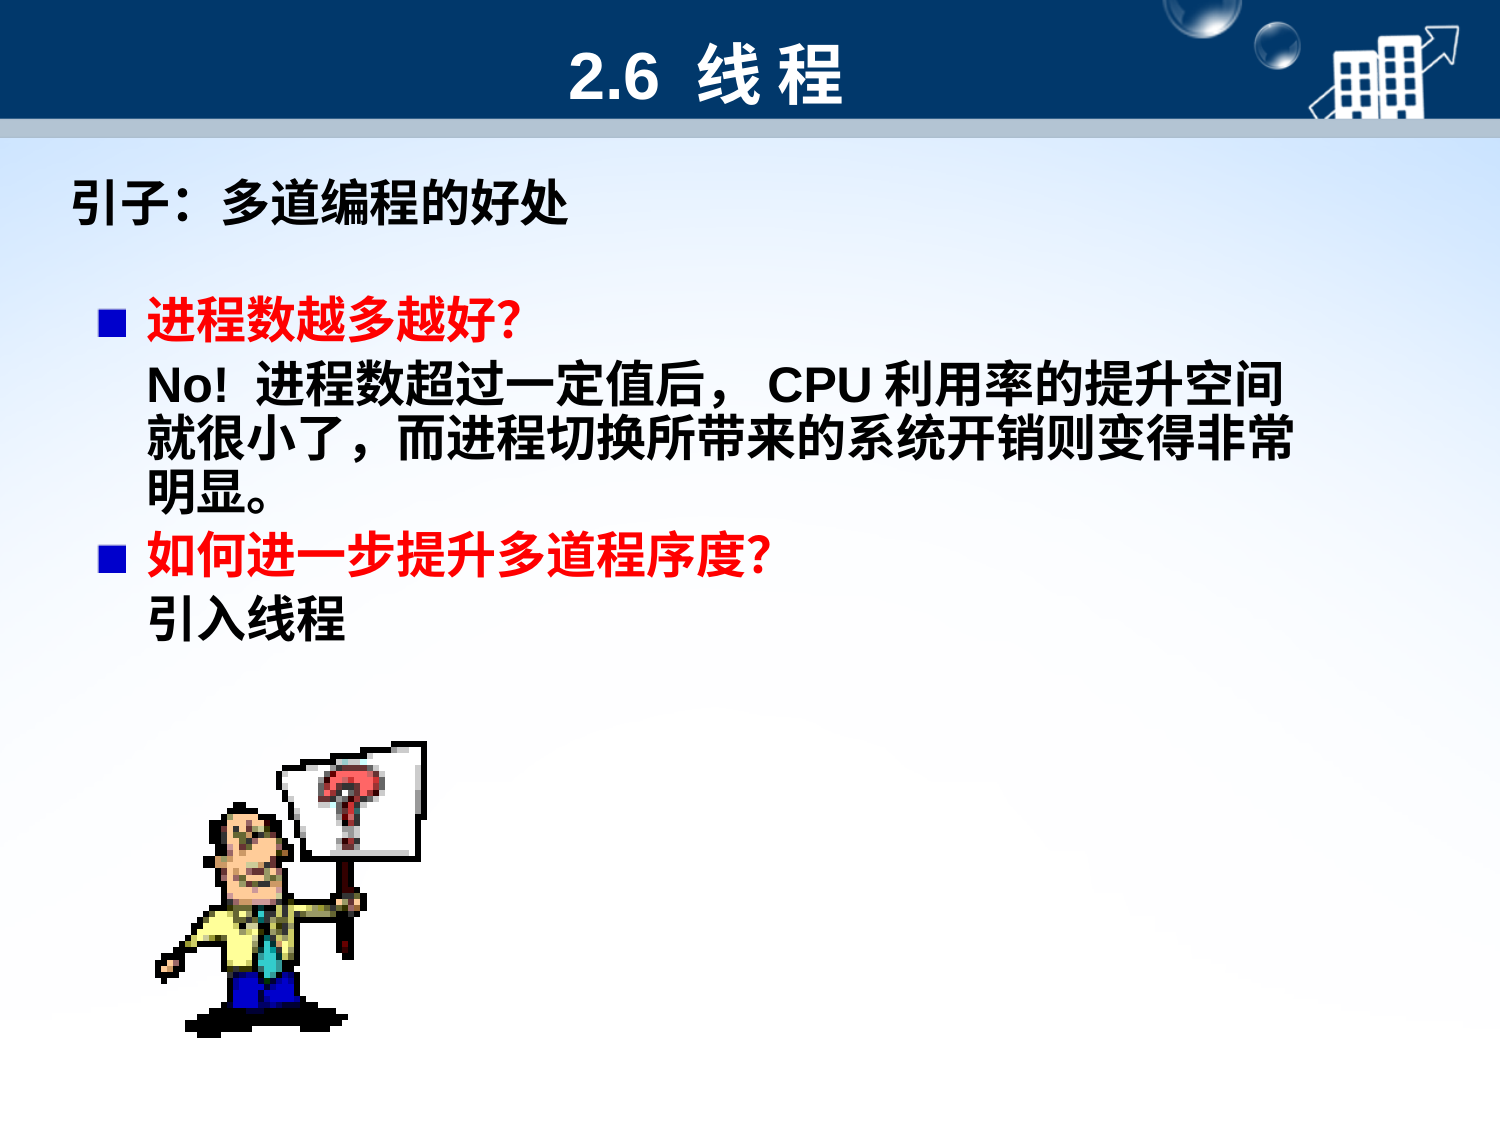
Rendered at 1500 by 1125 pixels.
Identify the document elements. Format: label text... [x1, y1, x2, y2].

text_box 引子：多道编程的好处 [55, 176, 698, 239]
picture [0, 0, 1500, 1125]
title 2.6 线 程 [75, 45, 1338, 100]
list 进程数越多越好？ No! 进程数超过一定值后，CPU利用率的提升空间就很小了，而进程切换所带来的系统开销则变得非常明显。 如何进一步提升多道程序度？ 引入线程 [75, 287, 1325, 850]
